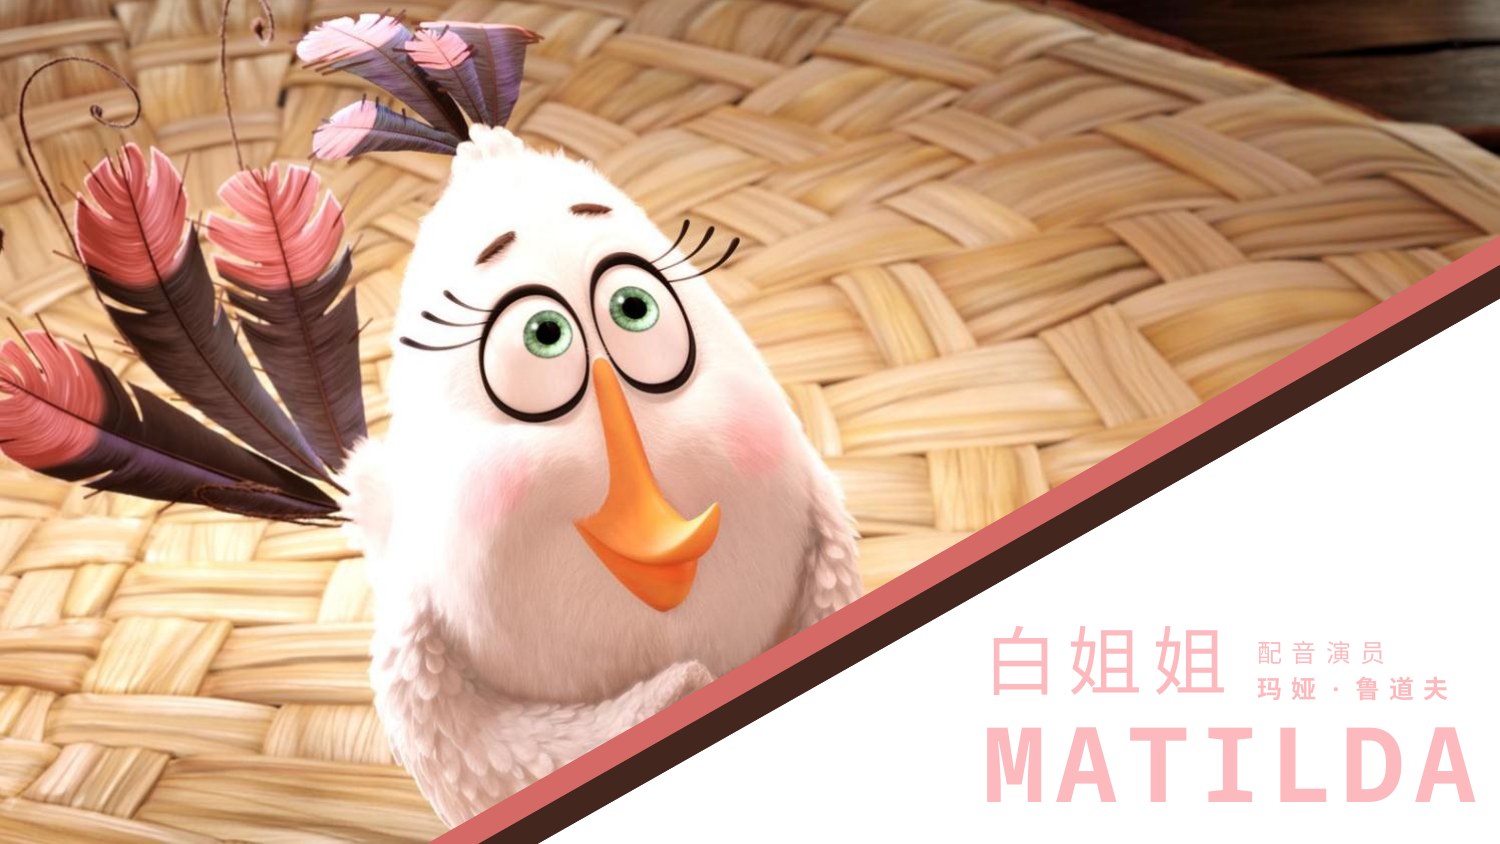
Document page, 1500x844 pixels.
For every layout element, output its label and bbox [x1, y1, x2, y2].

text_box [962, 607, 1466, 714]
picture [0, 0, 1500, 844]
